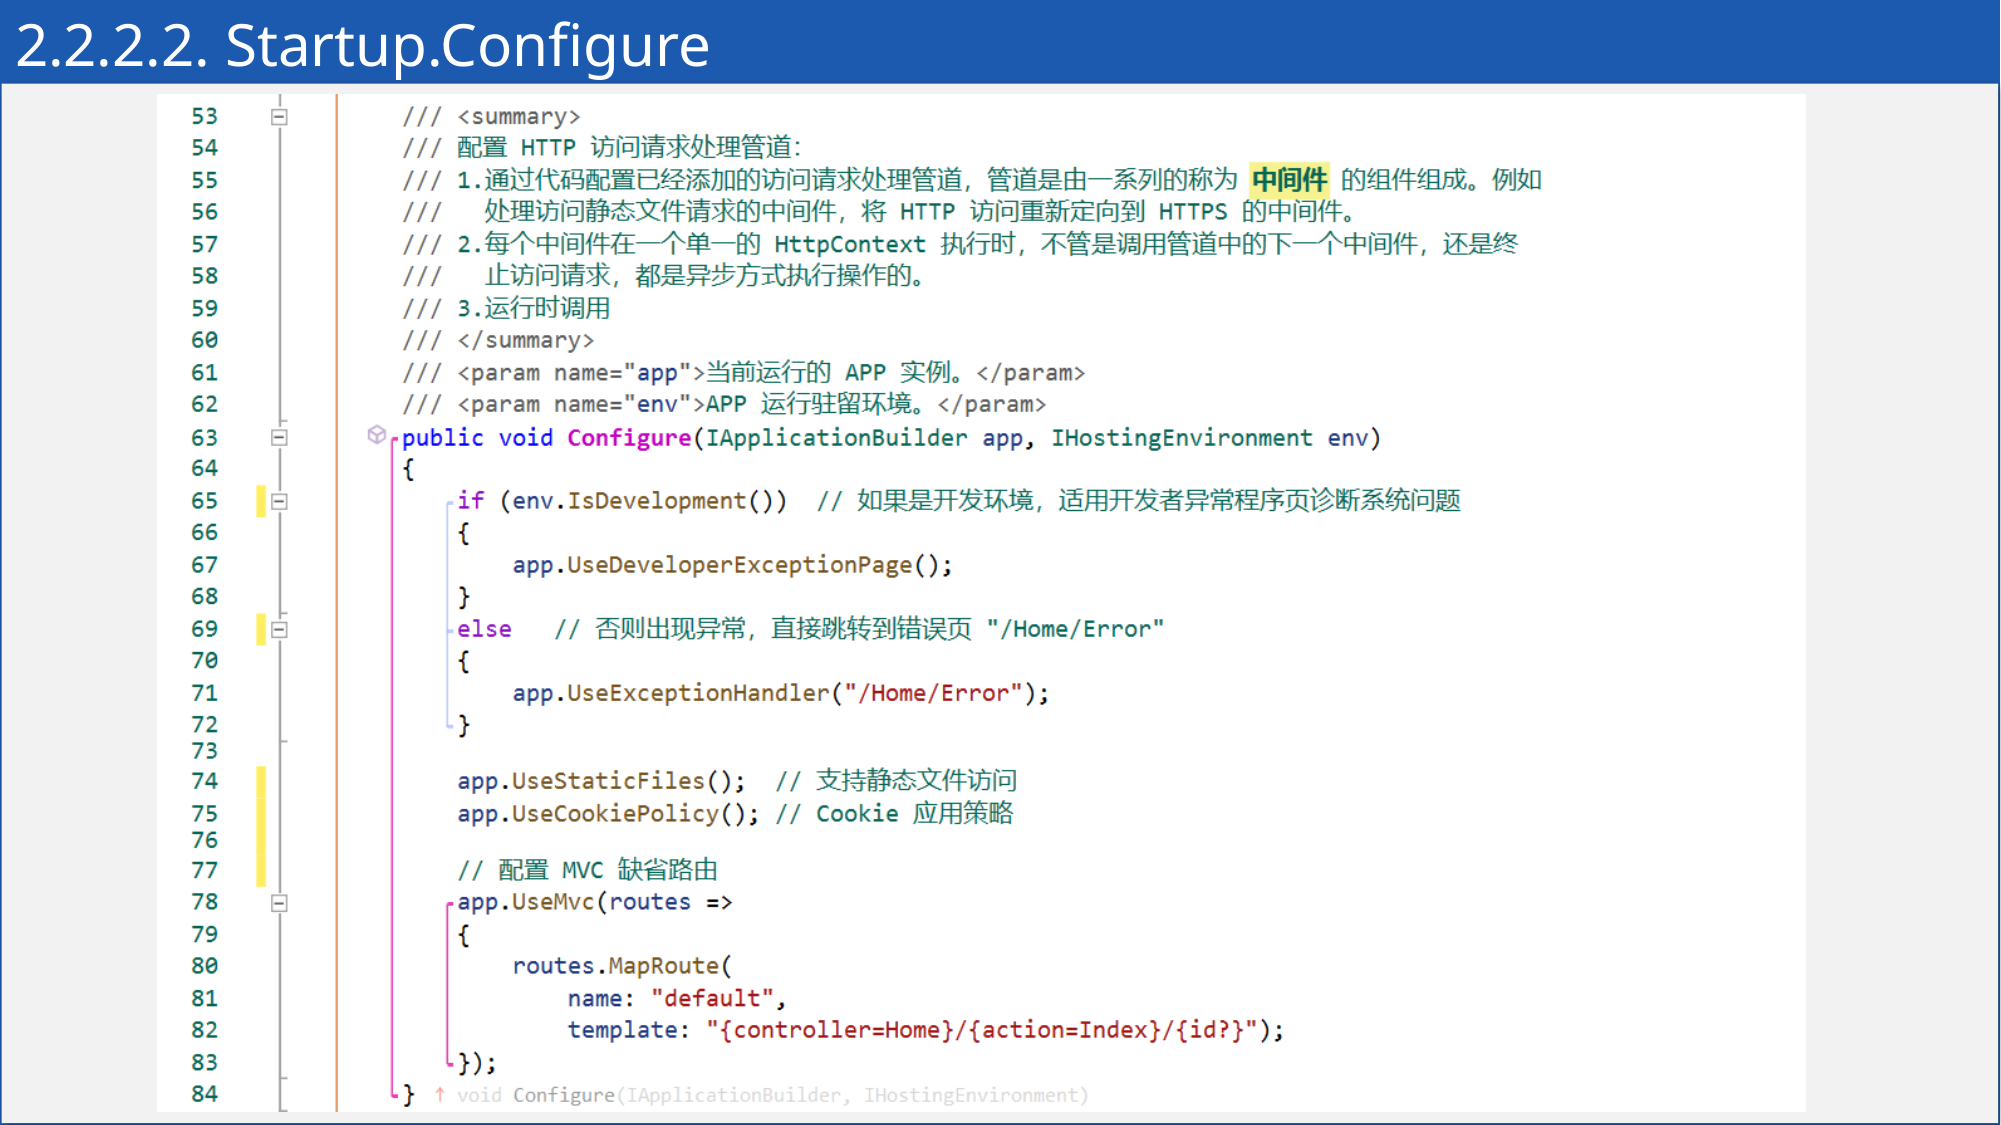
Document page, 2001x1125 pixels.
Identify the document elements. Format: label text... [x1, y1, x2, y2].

picture [156, 94, 1807, 1113]
title 2.2.2.2. Startup.Configure [0, 1, 2000, 84]
